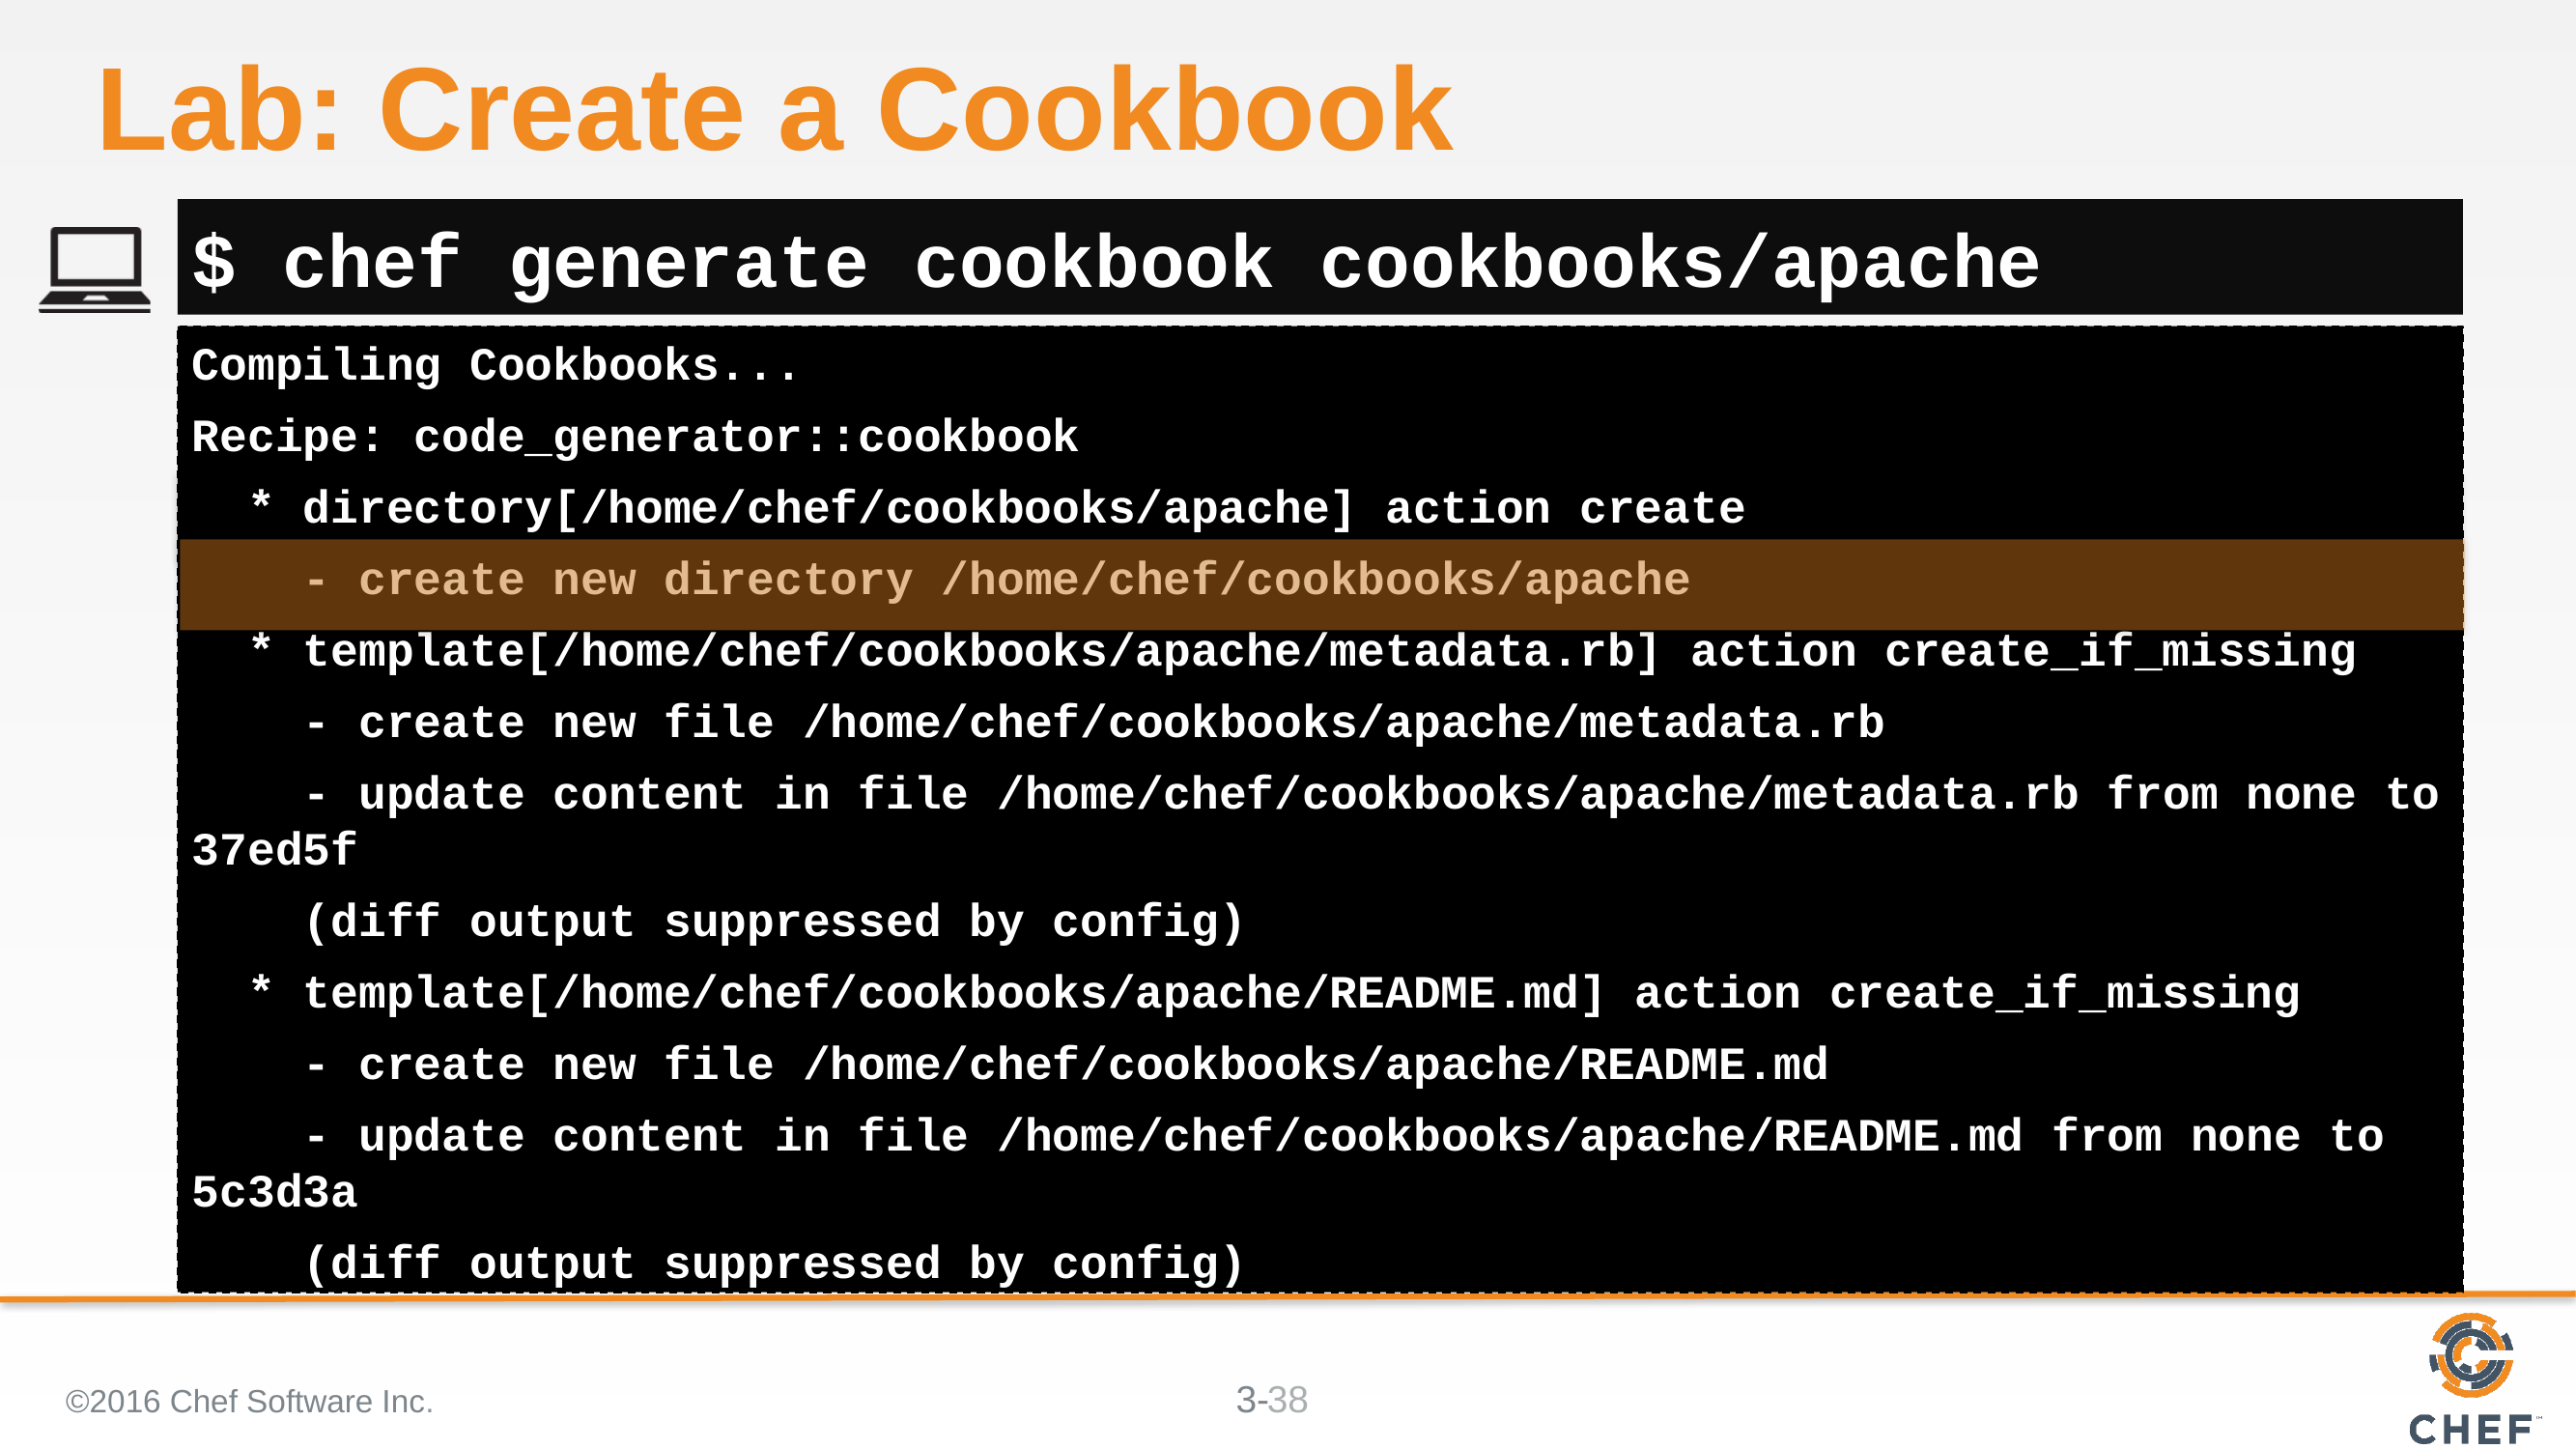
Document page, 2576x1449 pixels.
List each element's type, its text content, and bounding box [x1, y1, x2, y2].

list Compiling Cookbooks... Recipe: code_generator::cookbook * directory[/home/chef/cookbooks/apache] action create - create new directory /home/chef/cookbooks/apache * template[/home/chef/cookbooks/apache/metadata.rb] action create_if_missing - create new file /home/chef/cookbooks/apache/metadata.rb - update content in file /home/chef/cookbooks/apache/metadata.rb from none to 37ed5f (diff output suppressed by config) * template[/home/chef/cookbooks/apache/README.md] action create_if_missing - create new file /home/chef/cookbooks/apache/README.md - update content in file /home/chef/cookbooks/apache/README.md from none to 5c3d3a (diff output suppressed by config) [177, 637, 2464, 1293]
picture [2399, 1297, 2550, 1449]
title Lab: Create a Cookbook [96, 48, 2463, 180]
text_box [180, 539, 2465, 631]
slide_number 38 [998, 1359, 1578, 1437]
list $ chef generate cookbook cookbooks/apache [177, 199, 2463, 315]
list Compiling Cookbooks... Recipe: code_generator::cookbook * directory[/home/chef/cookbooks/apache] action create - create new directory /home/chef/cookbooks/apache * template[/home/chef/cookbooks/apache/metadata.rb] action create_if_missing - create new file /home/chef/cookbooks/apache/metadata.rb - update content in file /home/chef/cookbooks/apache/metadata.rb from none to 37ed5f (diff output suppressed by config) * template[/home/chef/cookbooks/apache/README.md] action create_if_missing - create new file /home/chef/cookbooks/apache/README.md - update content in file /home/chef/cookbooks/apache/README.md from none to 5c3d3a (diff output suppressed by config) [177, 326, 2464, 543]
footer ©2016 Chef Software Inc. [51, 1359, 952, 1440]
